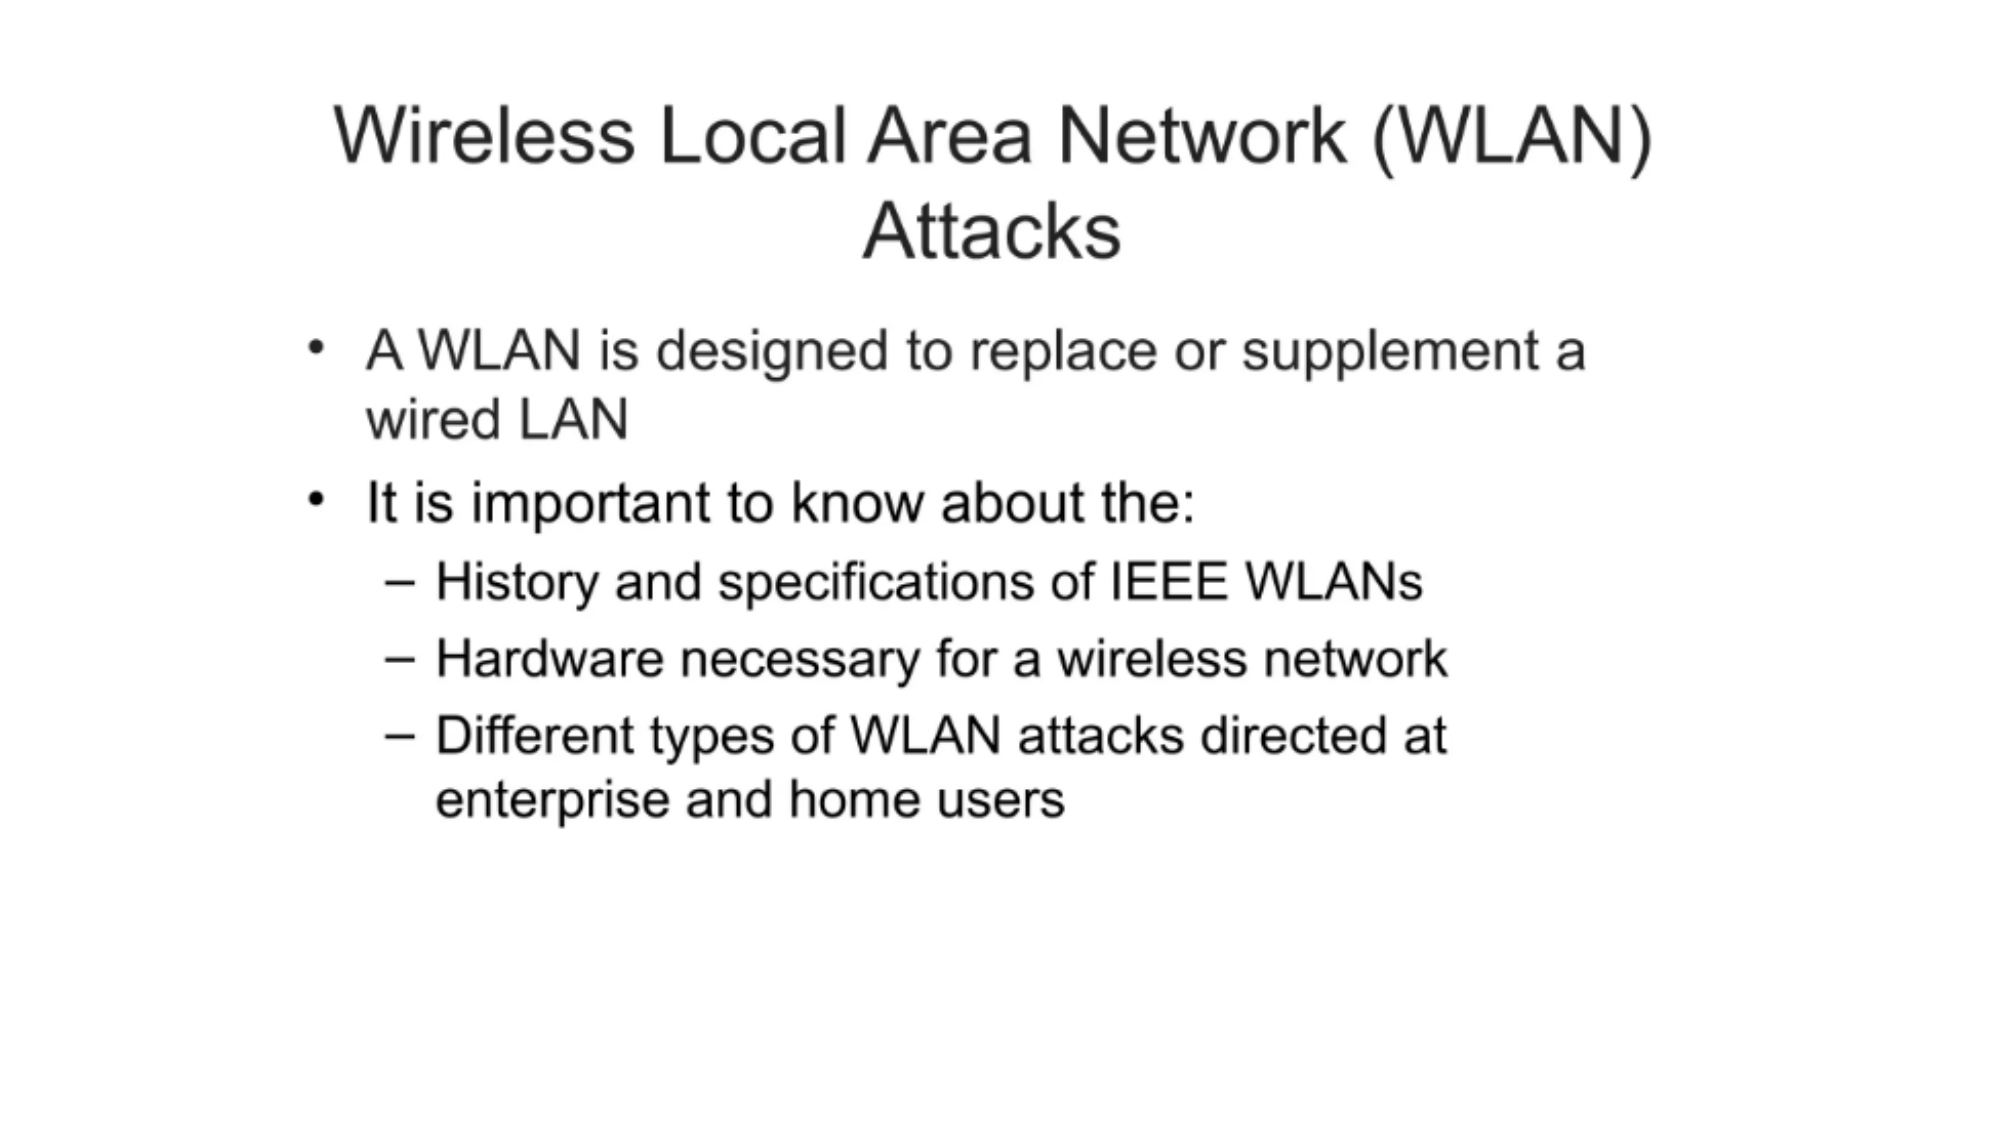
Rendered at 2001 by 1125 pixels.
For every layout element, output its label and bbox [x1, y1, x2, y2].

picture [249, 51, 1751, 1074]
